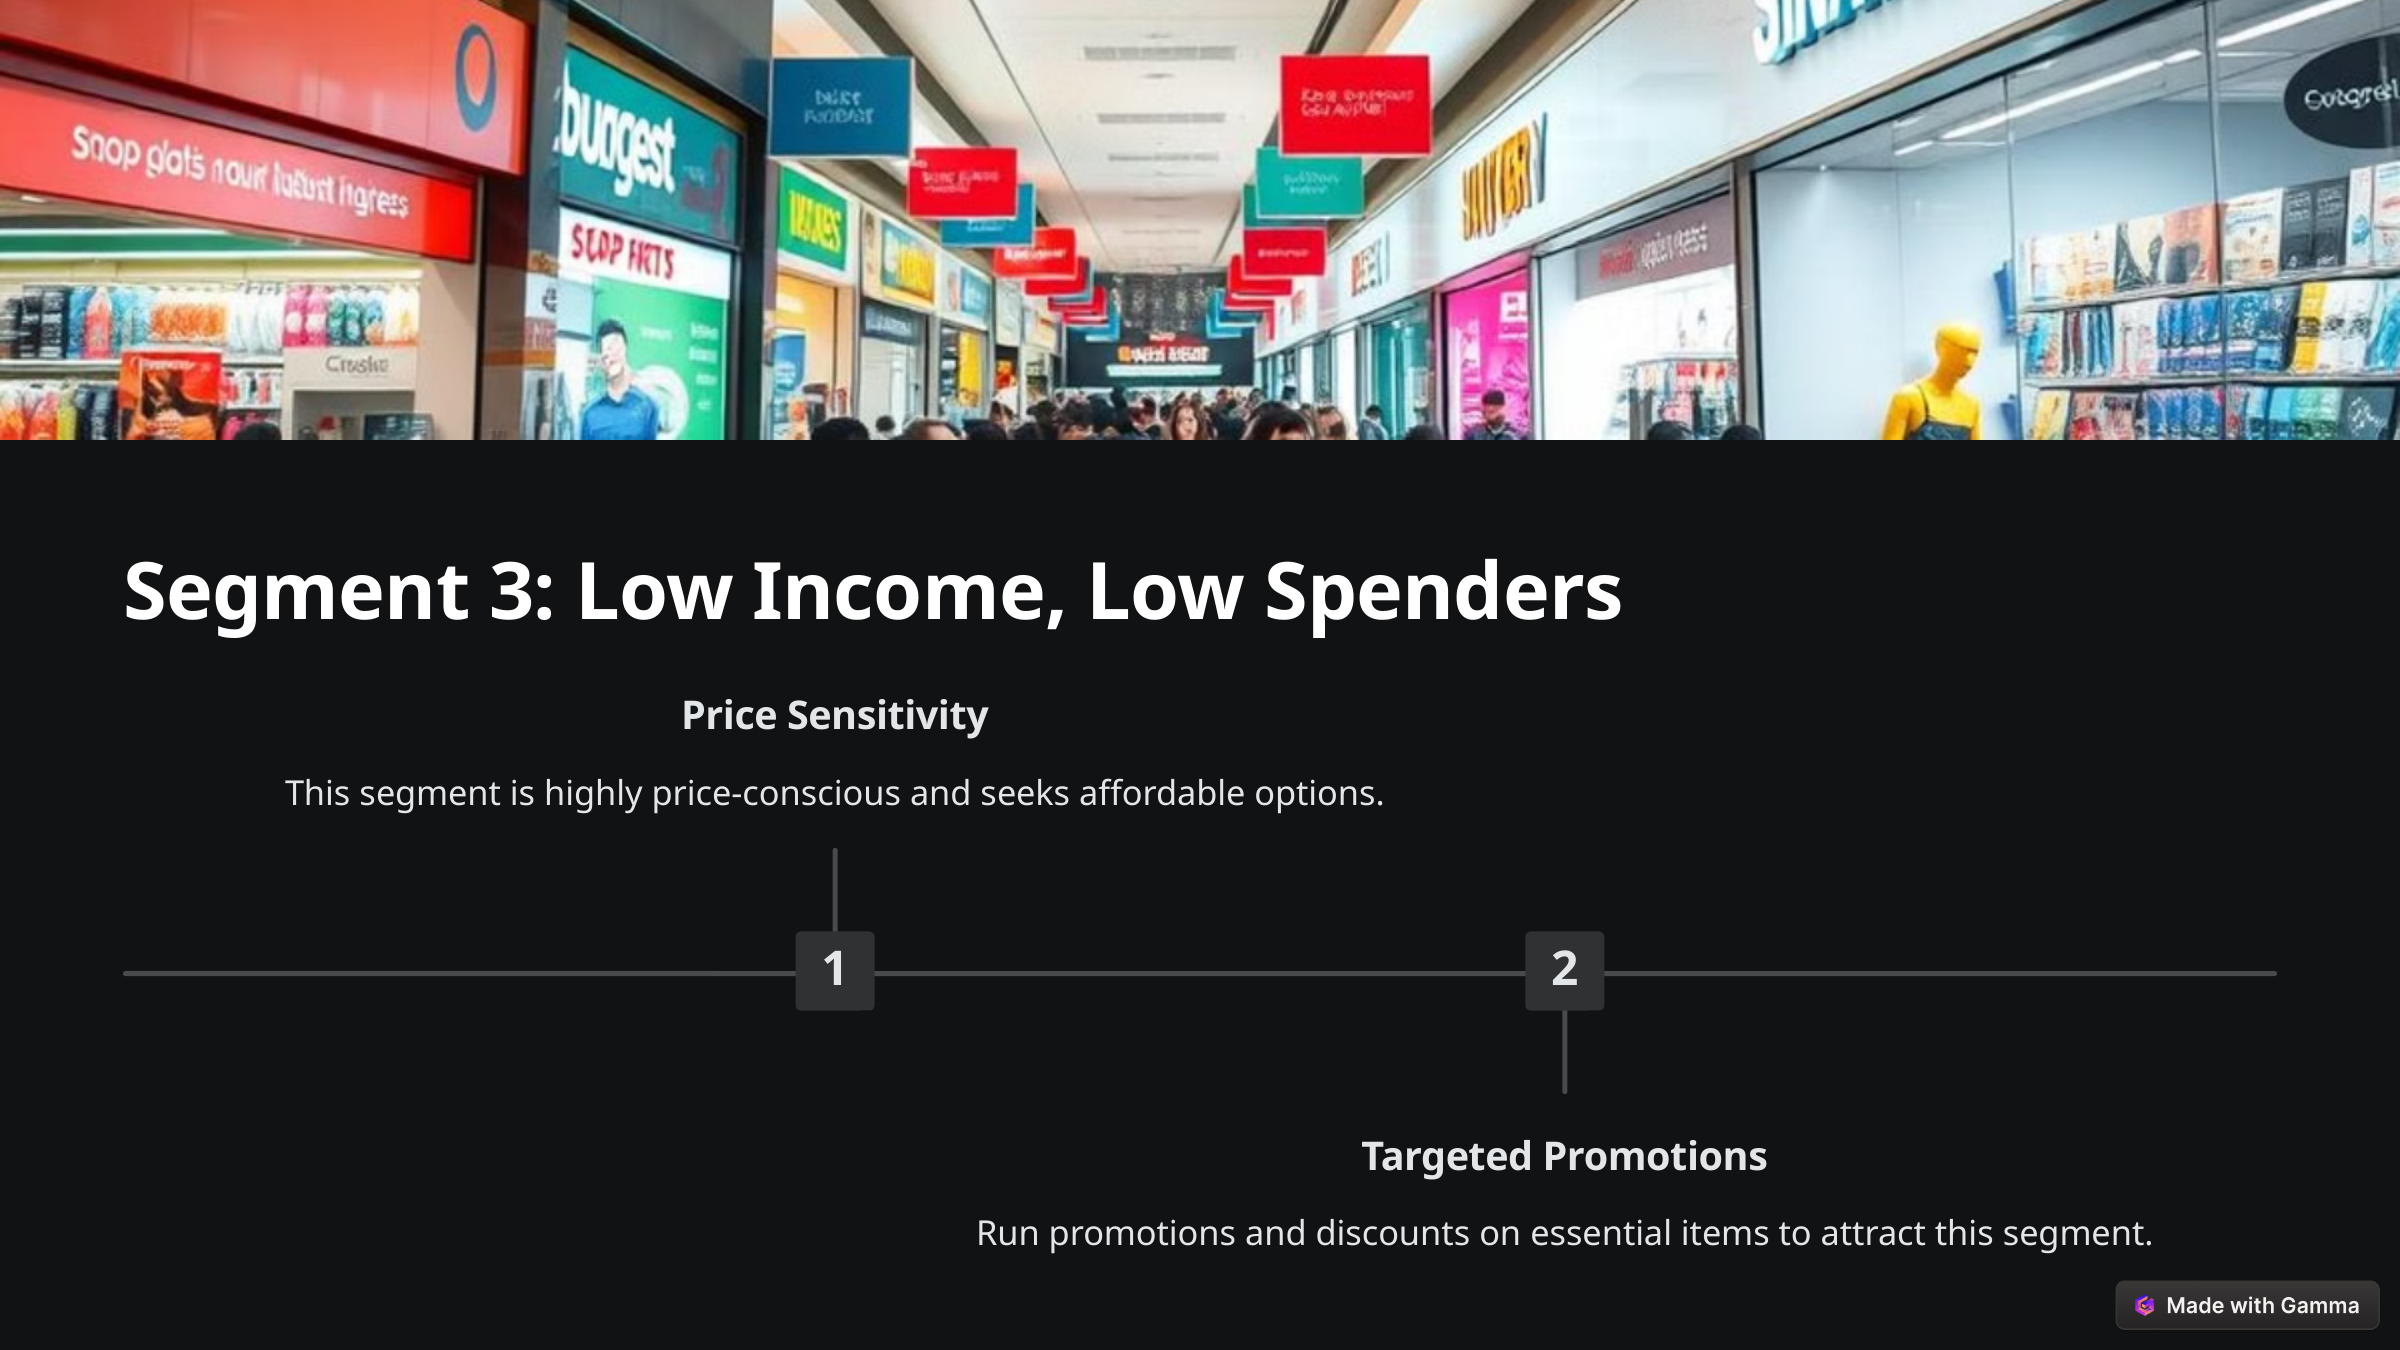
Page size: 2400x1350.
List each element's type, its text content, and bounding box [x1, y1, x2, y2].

text_box Run promotions and discounts on essential items to attract this segment. [887, 1200, 2242, 1253]
text_box This segment is highly price-conscious and seeks affordable options. [158, 760, 1512, 813]
text_box [875, 971, 1525, 977]
text_box 1 [825, 947, 845, 995]
picture [0, 0, 2400, 440]
text_box Price Sensitivity [635, 688, 1035, 739]
text_box Segment 3: Low Income, Low Spenders [123, 536, 1737, 637]
text_box [1525, 931, 1605, 1011]
text_box [123, 970, 795, 977]
text_box Targeted Promotions [1346, 1129, 1783, 1180]
text_box 2 [1550, 947, 1579, 995]
picture [2106, 1271, 2389, 1339]
text_box [832, 847, 838, 931]
text_box [795, 931, 875, 1011]
text_box [1562, 1011, 1568, 1095]
text_box [1605, 971, 2277, 977]
